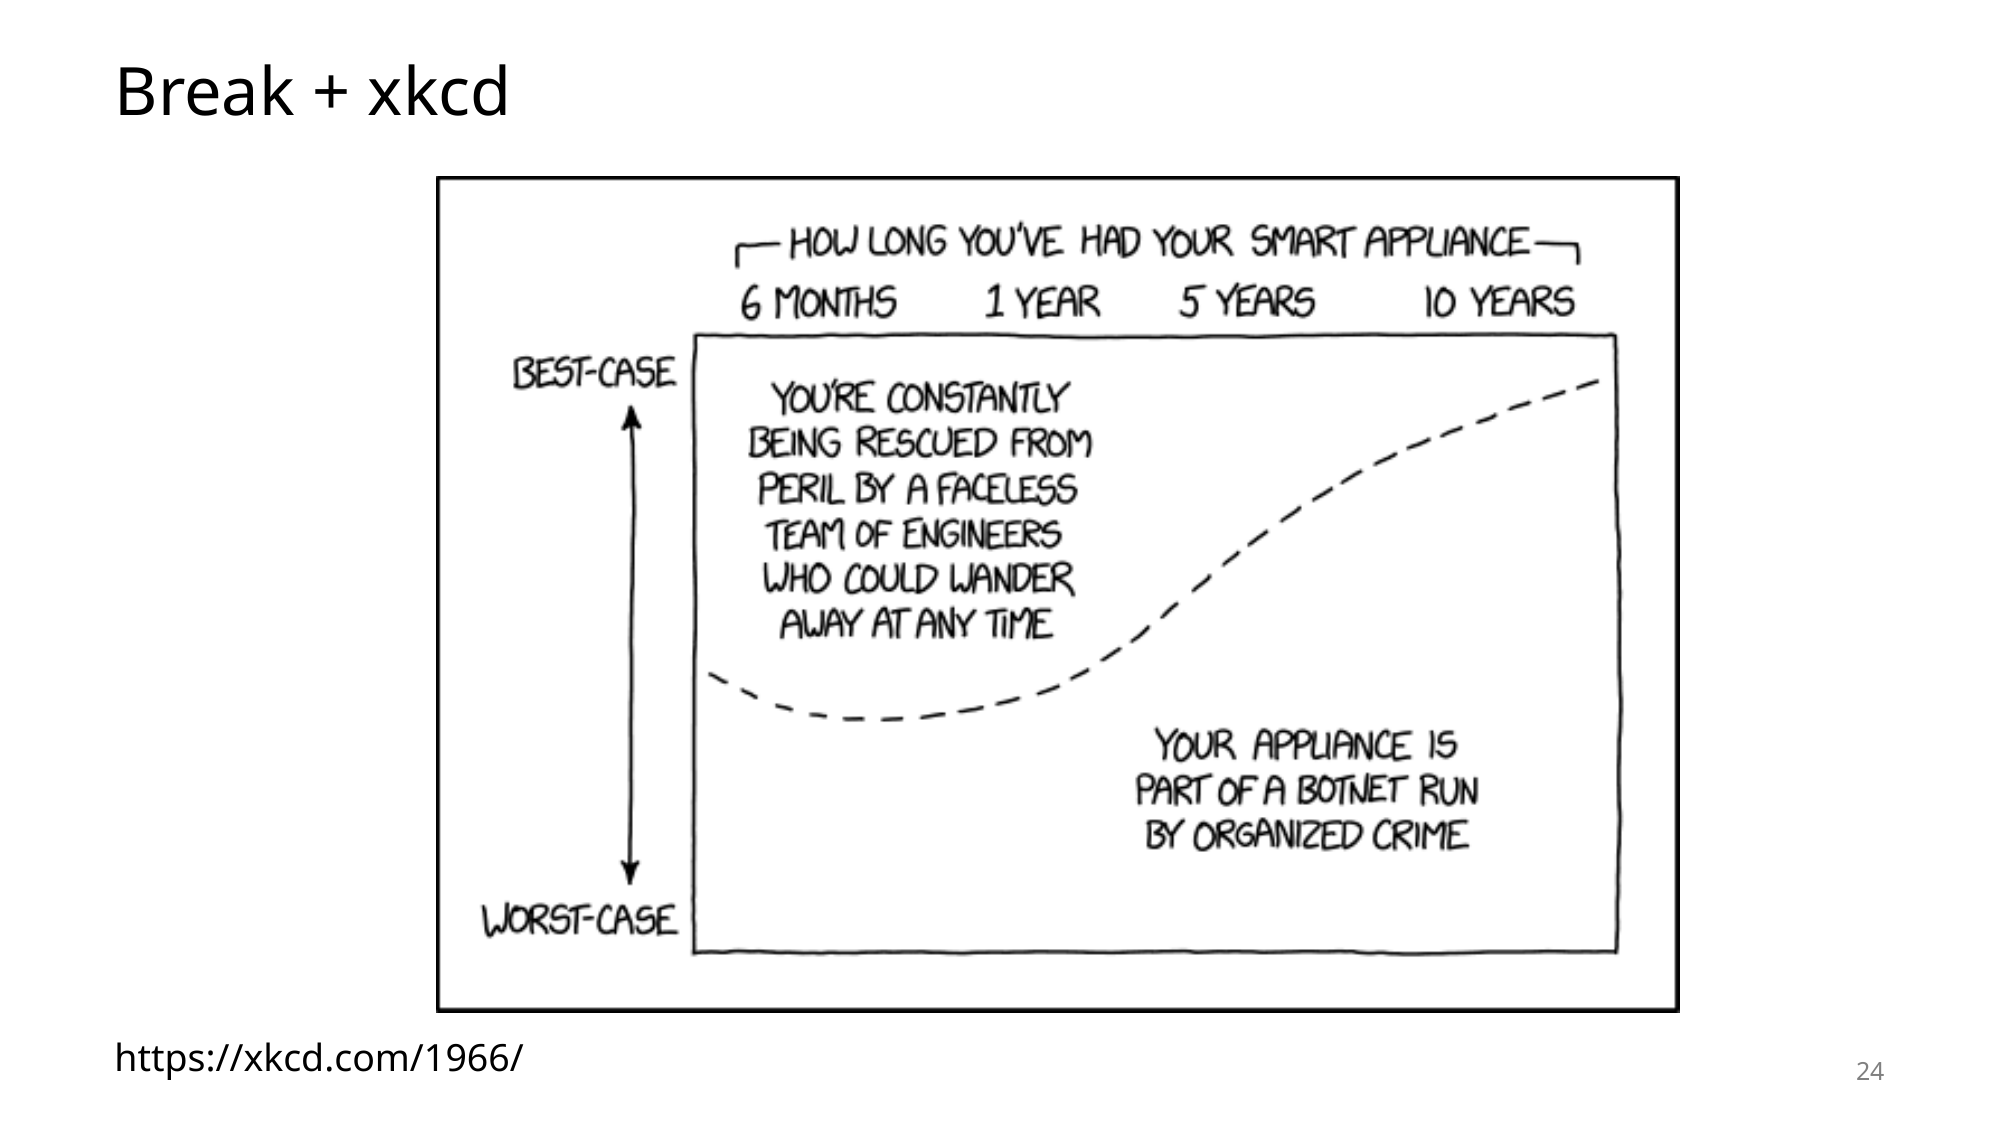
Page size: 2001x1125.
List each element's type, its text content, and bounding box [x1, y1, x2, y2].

title Break + xkcd [99, 37, 1900, 150]
picture [436, 176, 1680, 1013]
text_box https://xkcd.com/1966/ [99, 1026, 1100, 1087]
slide_number 24 [1749, 1042, 1900, 1103]
